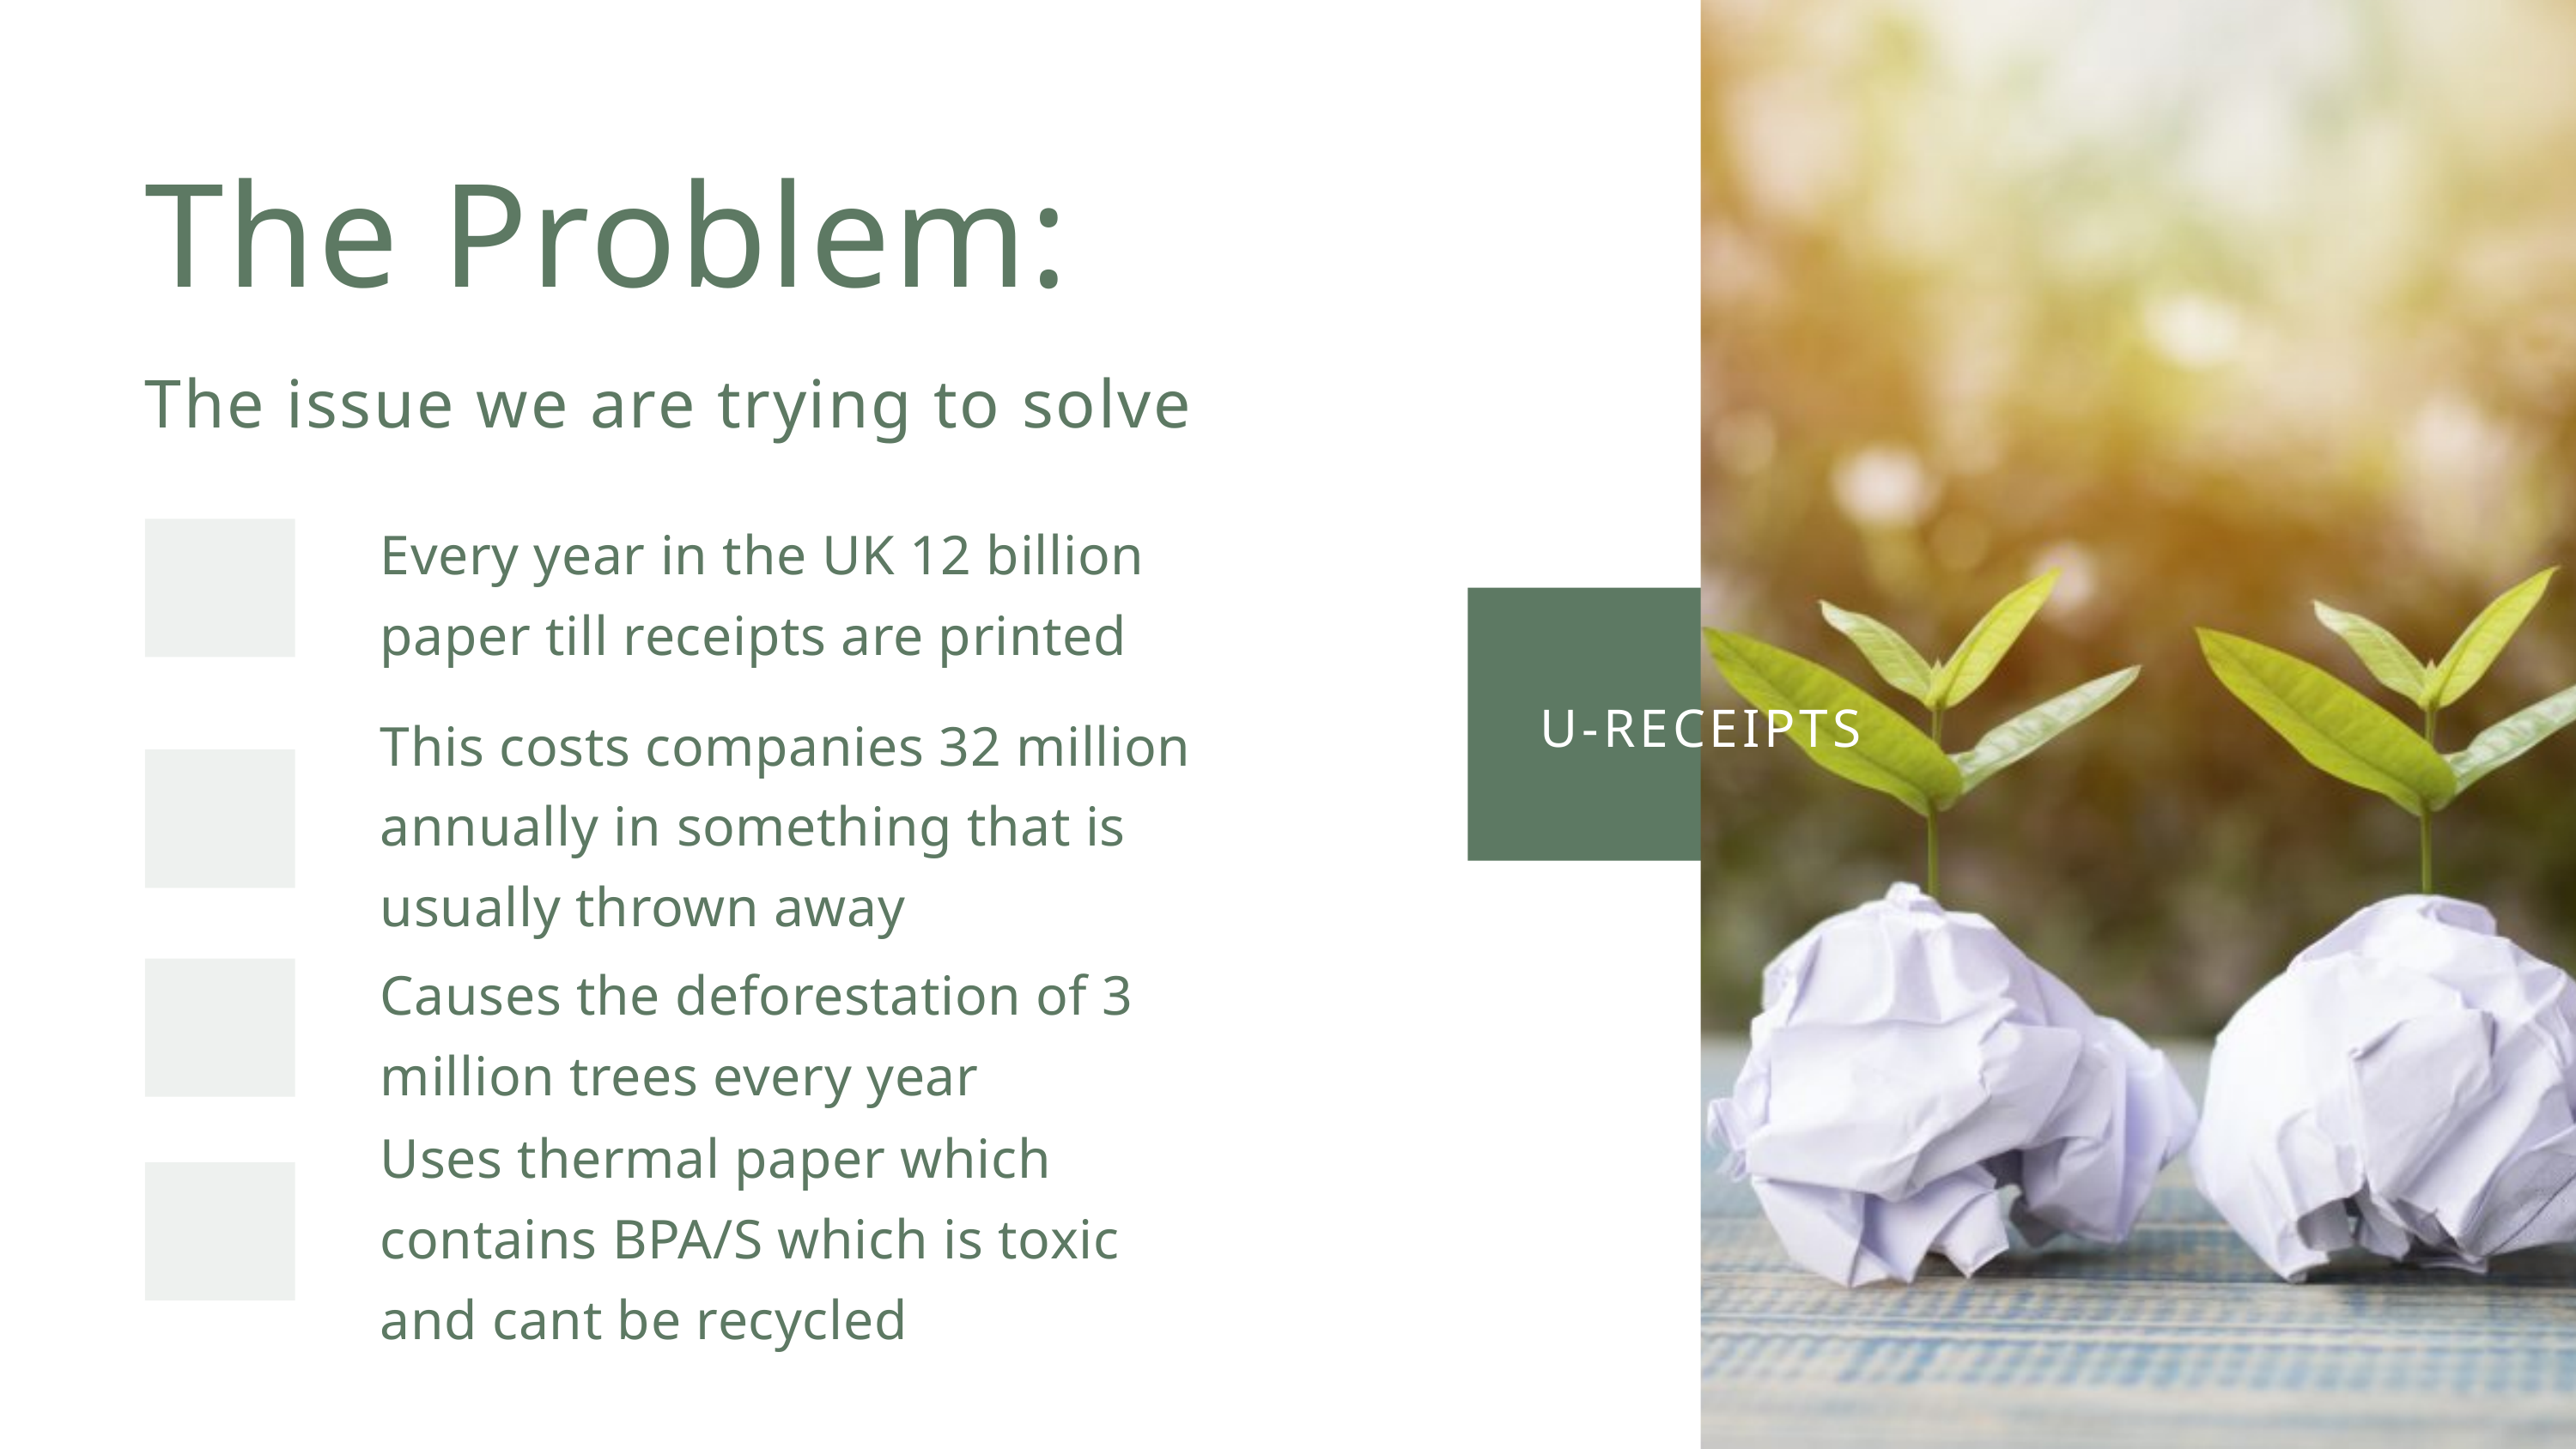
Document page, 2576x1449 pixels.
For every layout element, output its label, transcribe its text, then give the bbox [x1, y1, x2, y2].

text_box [144, 144, 1225, 442]
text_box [144, 515, 1225, 661]
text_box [144, 955, 1225, 1100]
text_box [144, 706, 1225, 932]
picture [1700, 0, 2576, 1449]
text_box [144, 1118, 1225, 1344]
text_box [1467, 587, 1696, 861]
text_box U-RECEIPTS [1540, 685, 1696, 758]
